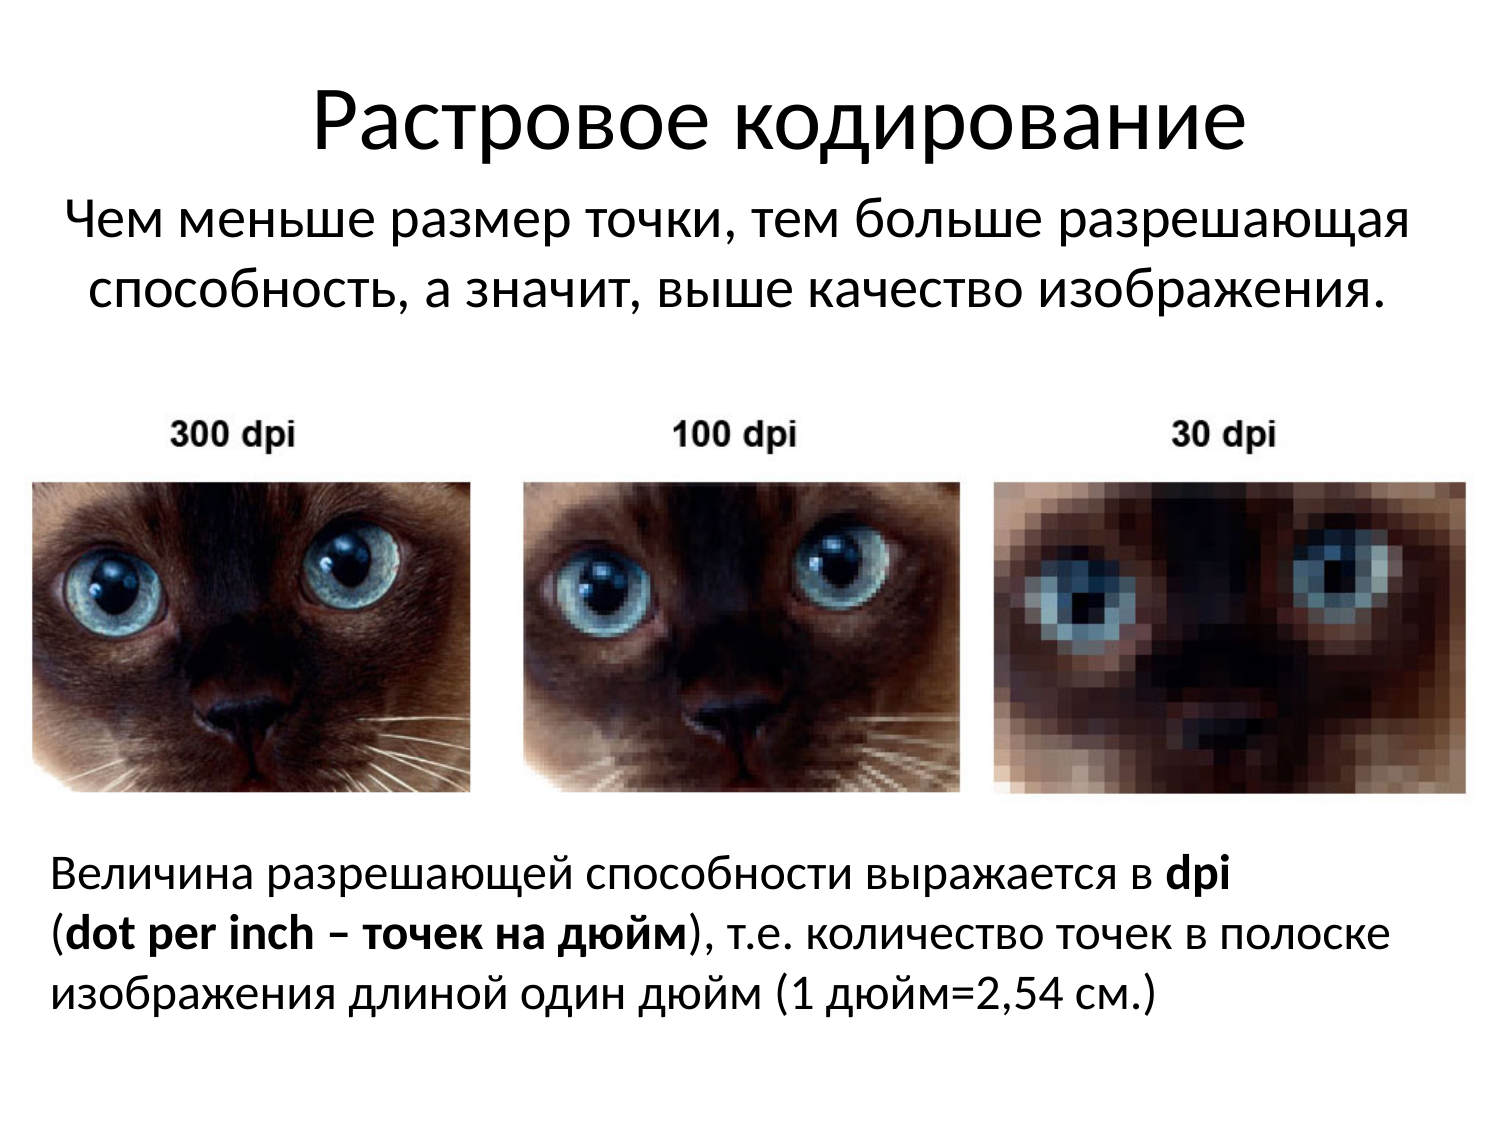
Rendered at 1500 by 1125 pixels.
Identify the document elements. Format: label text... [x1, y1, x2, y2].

text_box Величина разрешающей способности выражается в dpi (dot per inch – точек на дюйм), т.е. количество точек в полоске изображения длиной один дюйм (1 дюйм=2,54 см.) [35, 832, 1477, 1027]
picture [0, 379, 1500, 823]
text_box Чем меньше размер точки, тем больше разрешающая способность, а значит, выше качество изображения. [29, 171, 1447, 326]
text_box Растровое кодирование [105, 0, 1456, 225]
